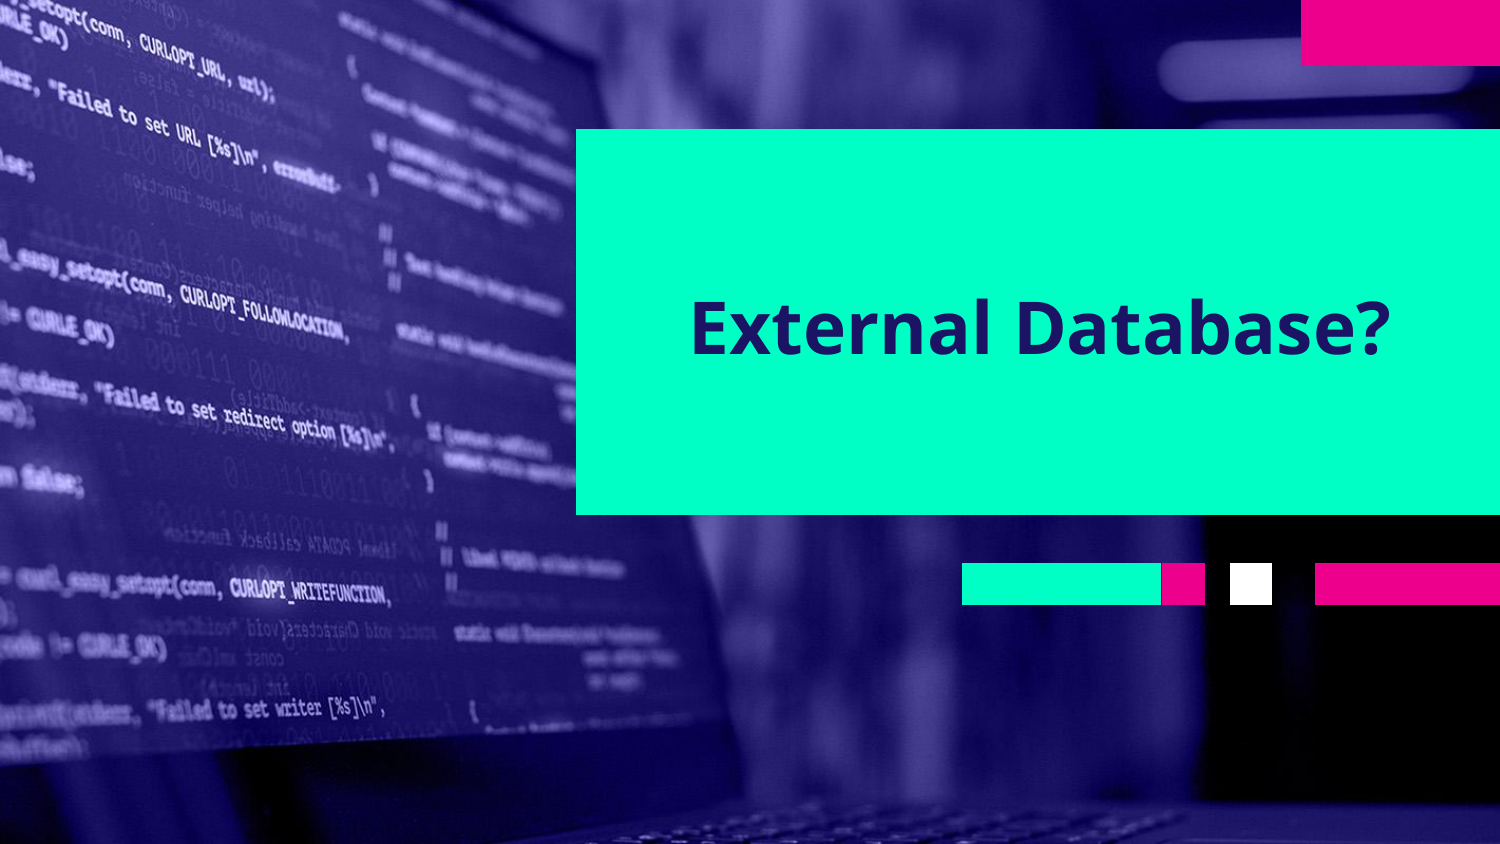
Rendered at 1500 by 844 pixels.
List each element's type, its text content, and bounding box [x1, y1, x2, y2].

title External Database? [596, 166, 1484, 485]
picture [0, 0, 1500, 844]
